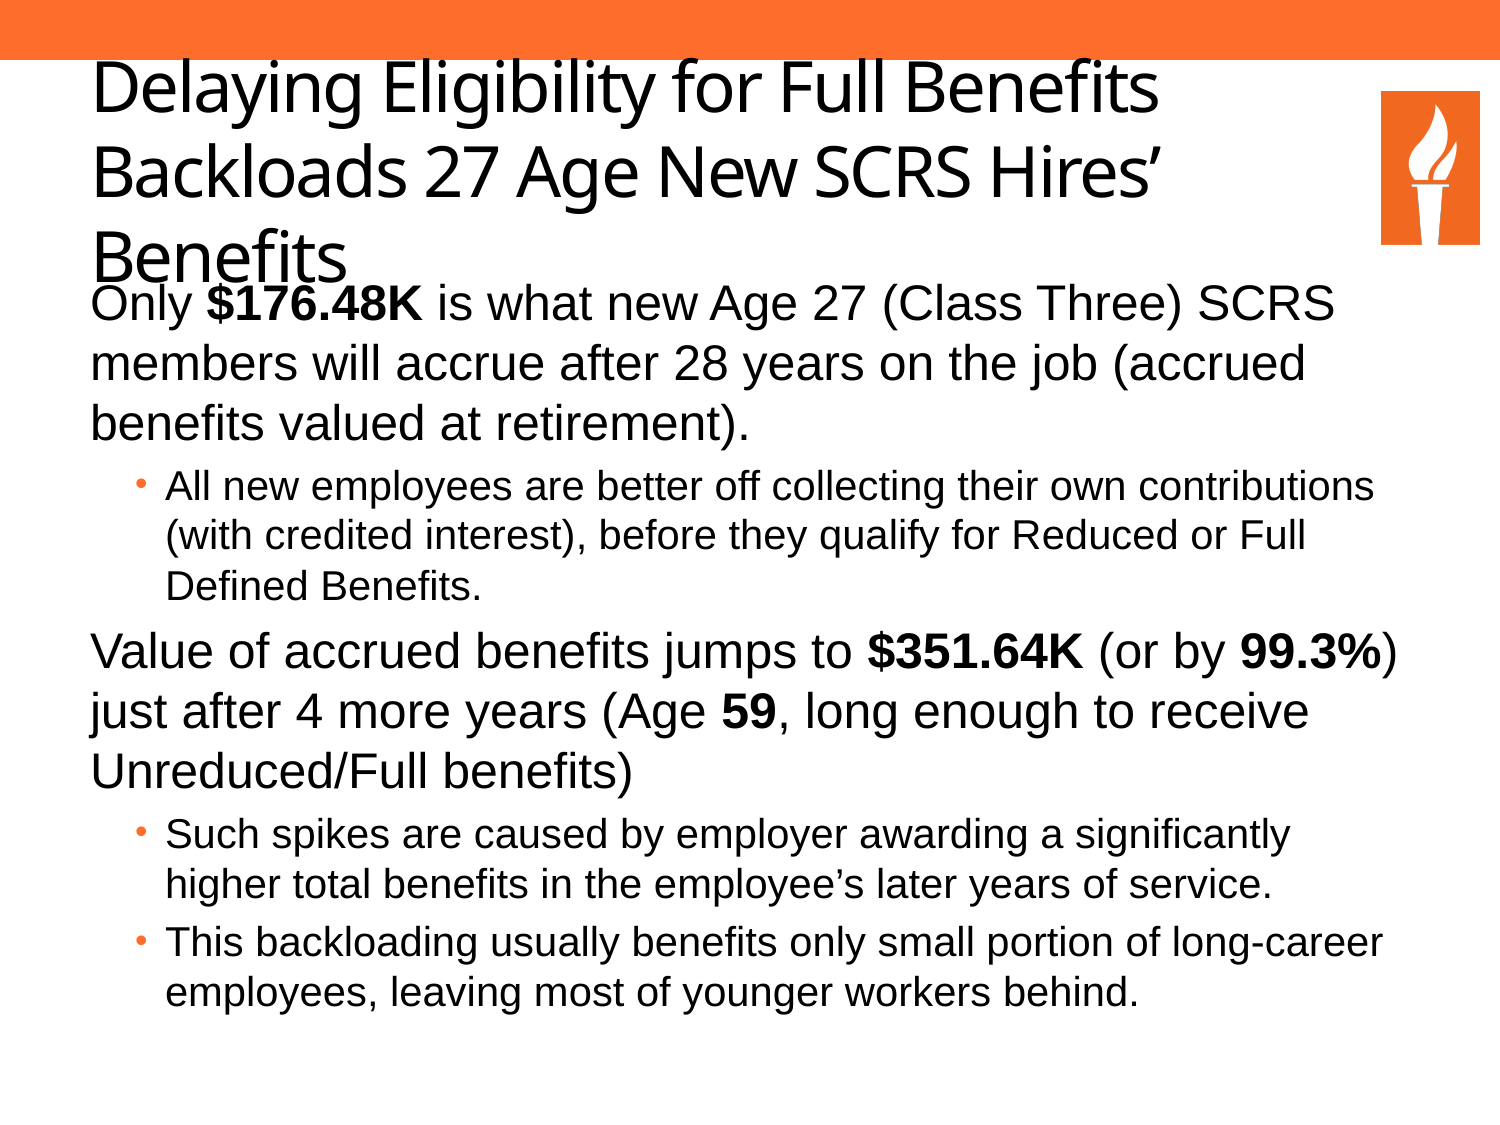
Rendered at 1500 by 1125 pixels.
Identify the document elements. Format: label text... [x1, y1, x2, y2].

title Delaying Eligibility for Full Benefits Backloads 27 Age New SCRS Hires’ Benefits [75, 87, 1366, 250]
list Only $176.48K is what new Age 27 (Class Three) SCRS members will accrue after 28 years on the job (accrued benefits valued at retirement). All new employees are better off collecting their own contributions (with credited interest), before they qualify for Reduced or Full Defined Benefits. Value of accrued benefits jumps to $351.64K (or by 99.3%) just after 4 more years (Age 59, long enough to receive Unreduced/Full benefits) Such spikes are caused by employer awarding a significantly higher total benefits in the employee’s later years of service. This backloading usually benefits only small portion of long-career employees, leaving most of younger workers behind. [75, 262, 1425, 1064]
picture [1381, 91, 1480, 245]
